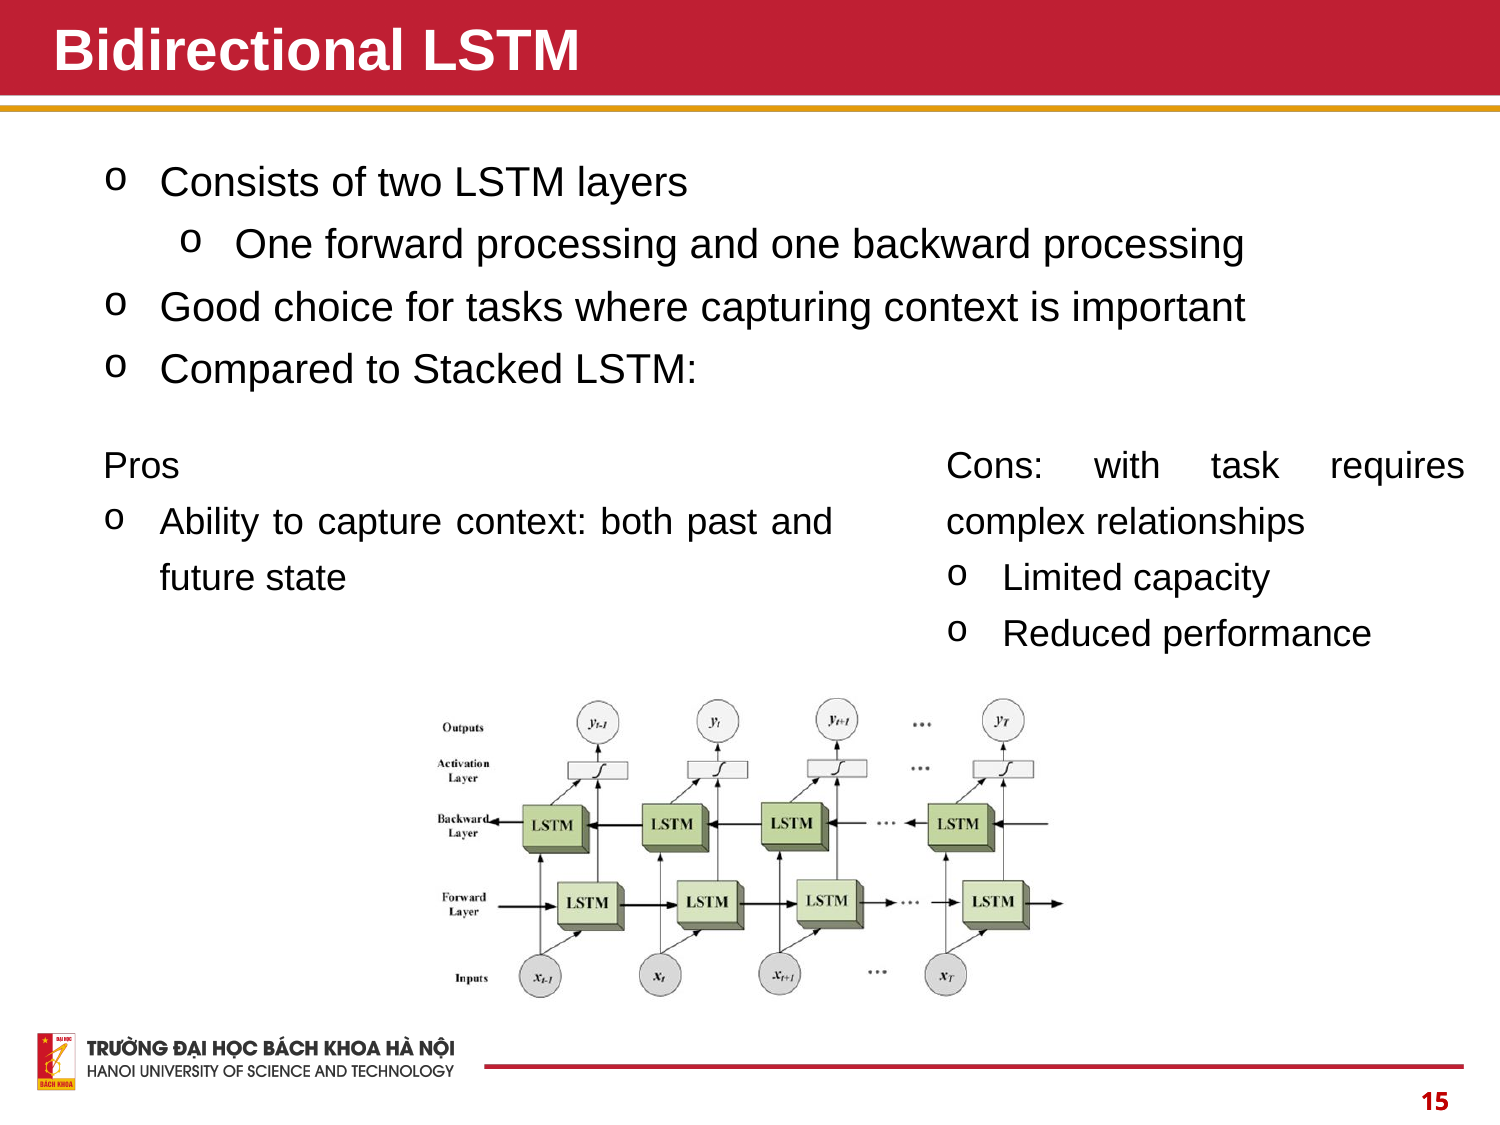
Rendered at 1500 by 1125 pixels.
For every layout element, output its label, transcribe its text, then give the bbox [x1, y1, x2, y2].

text_box Consists of two LSTM layers One forward processing and one backward processing Good choice for tasks where capturing context is important Compared to Stacked LSTM: [88, 134, 1463, 1025]
text_box 15 [1126, 1078, 1464, 1125]
picture [0, 0, 1500, 1125]
text_box Cons: with task requires complex relationships Limited capacity Reduced performance [930, 421, 1481, 662]
text_box Pros Ability to capture context: both past and future state [88, 421, 849, 606]
title Bidirectional LSTM [38, 12, 1462, 87]
